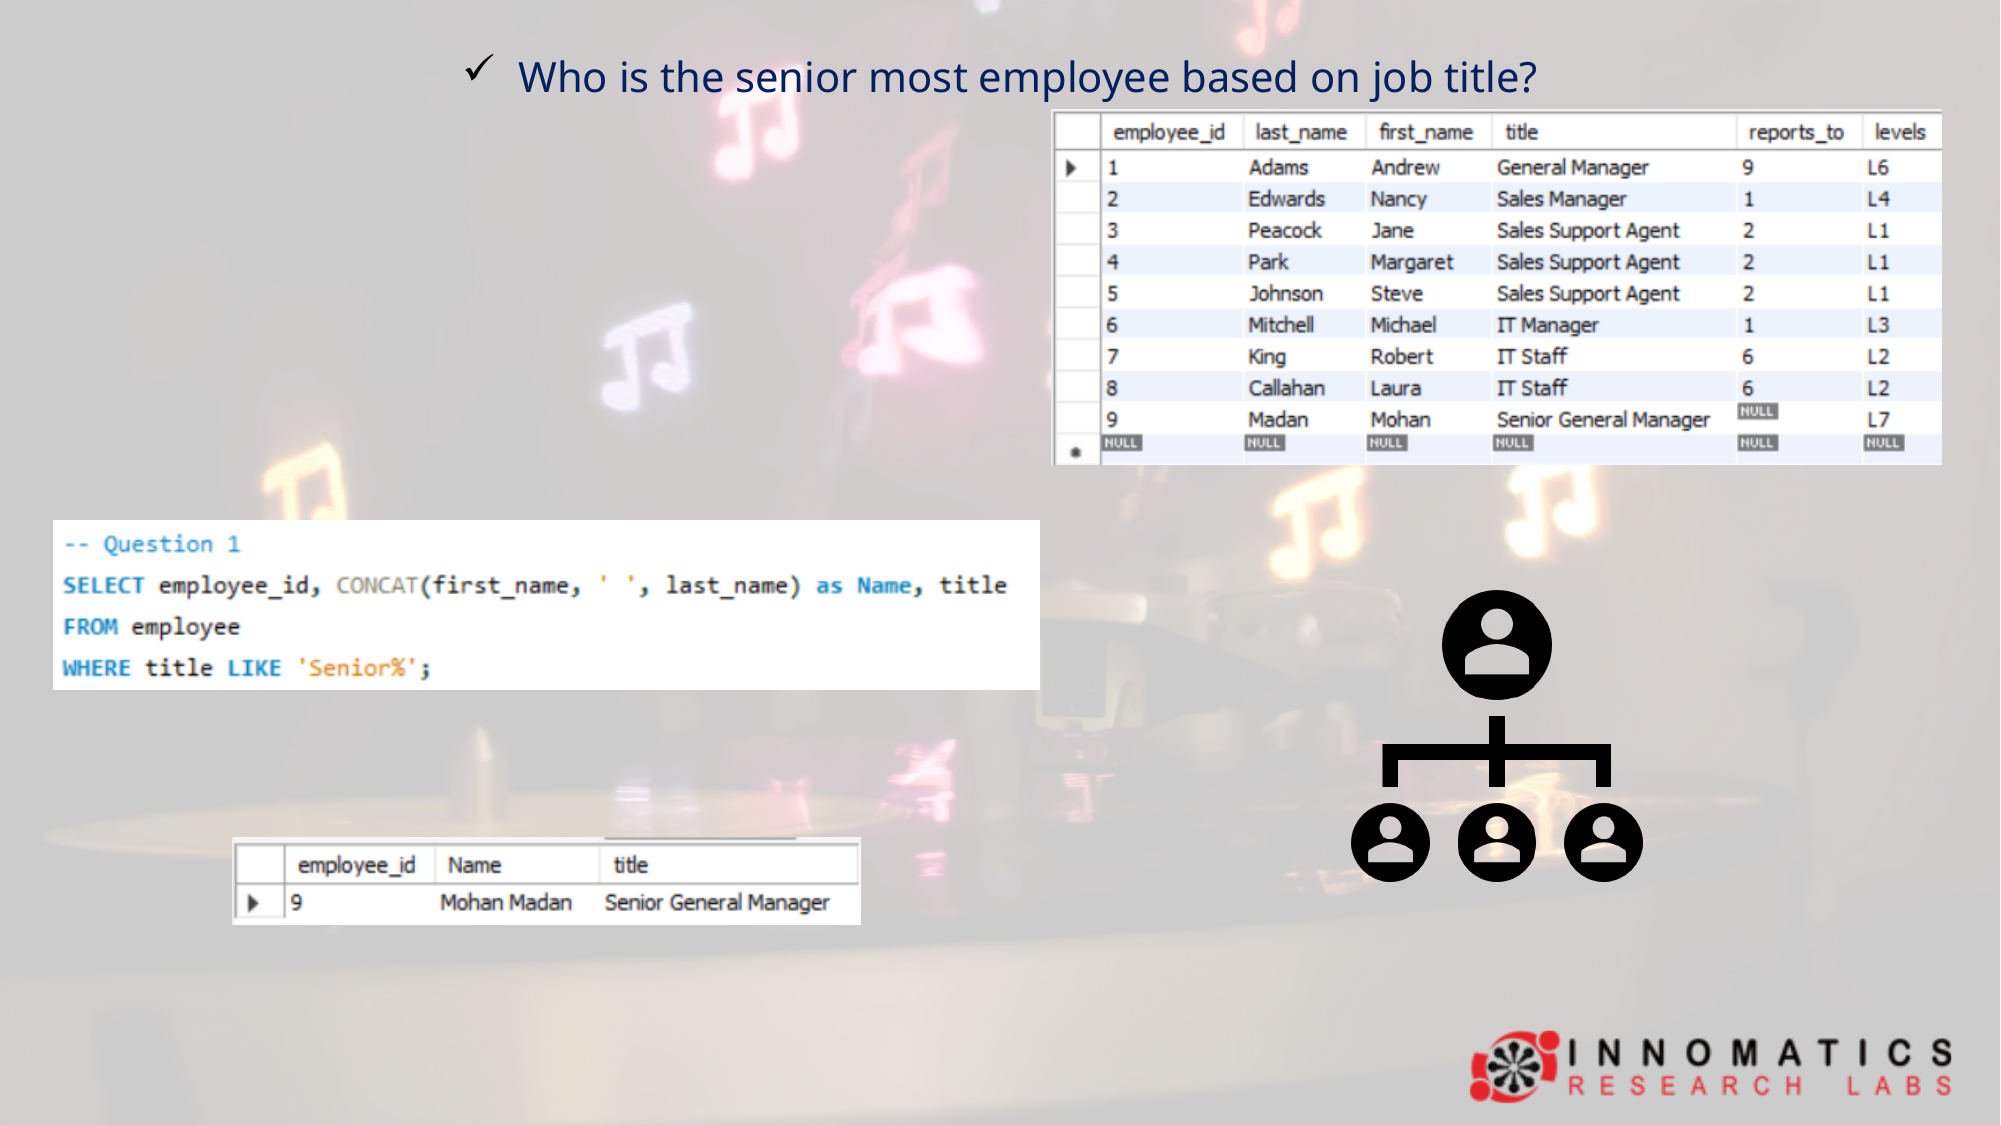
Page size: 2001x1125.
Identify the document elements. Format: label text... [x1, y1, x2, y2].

text_box Who is the senior most employee based on job title? [447, 43, 1553, 109]
picture [1445, 1014, 1975, 1125]
picture [1307, 546, 1687, 926]
picture [53, 520, 1040, 690]
picture [231, 837, 861, 926]
picture [1051, 109, 1943, 466]
